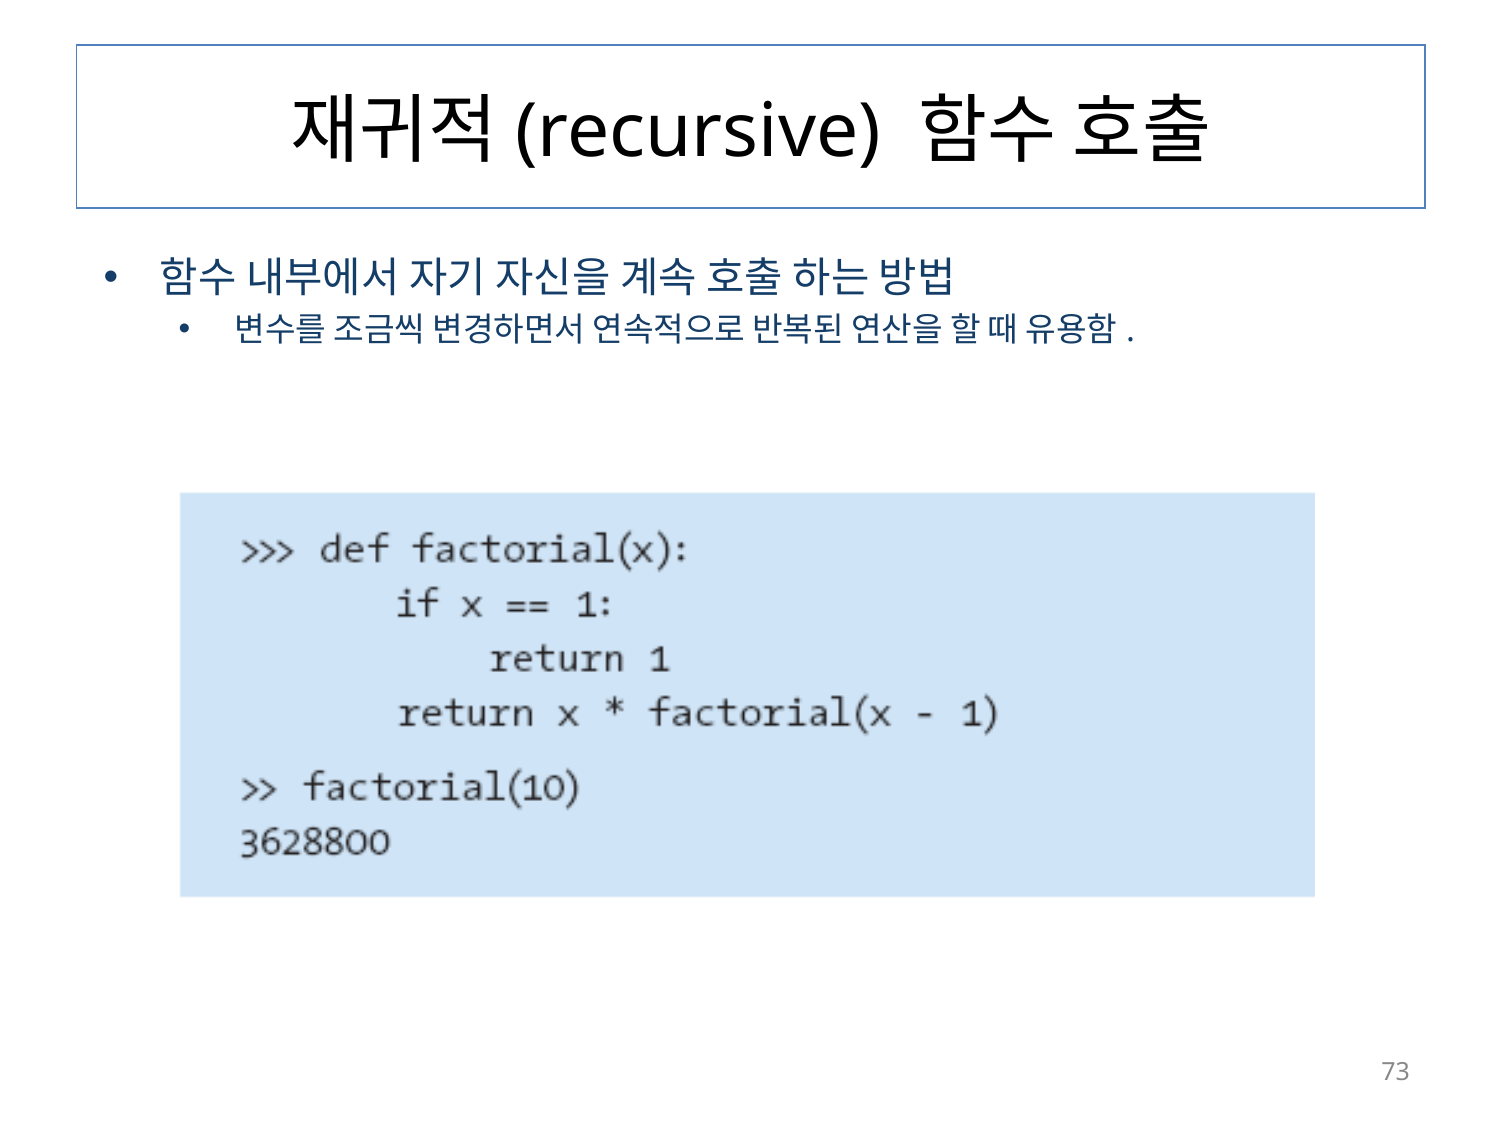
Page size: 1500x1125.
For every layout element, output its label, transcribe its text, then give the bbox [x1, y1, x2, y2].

text_box 재귀적(recursive) 함수 호출 [76, 45, 1425, 209]
slide_number 73 [1074, 1042, 1425, 1103]
text_box 함수 내부에서 자기 자신을 계속 호출 하는 방법 변수를 조금씩 변경하면서 연속적으로 반복된 연산을 할 때 유용함. [88, 243, 1425, 1086]
picture [170, 491, 1316, 906]
